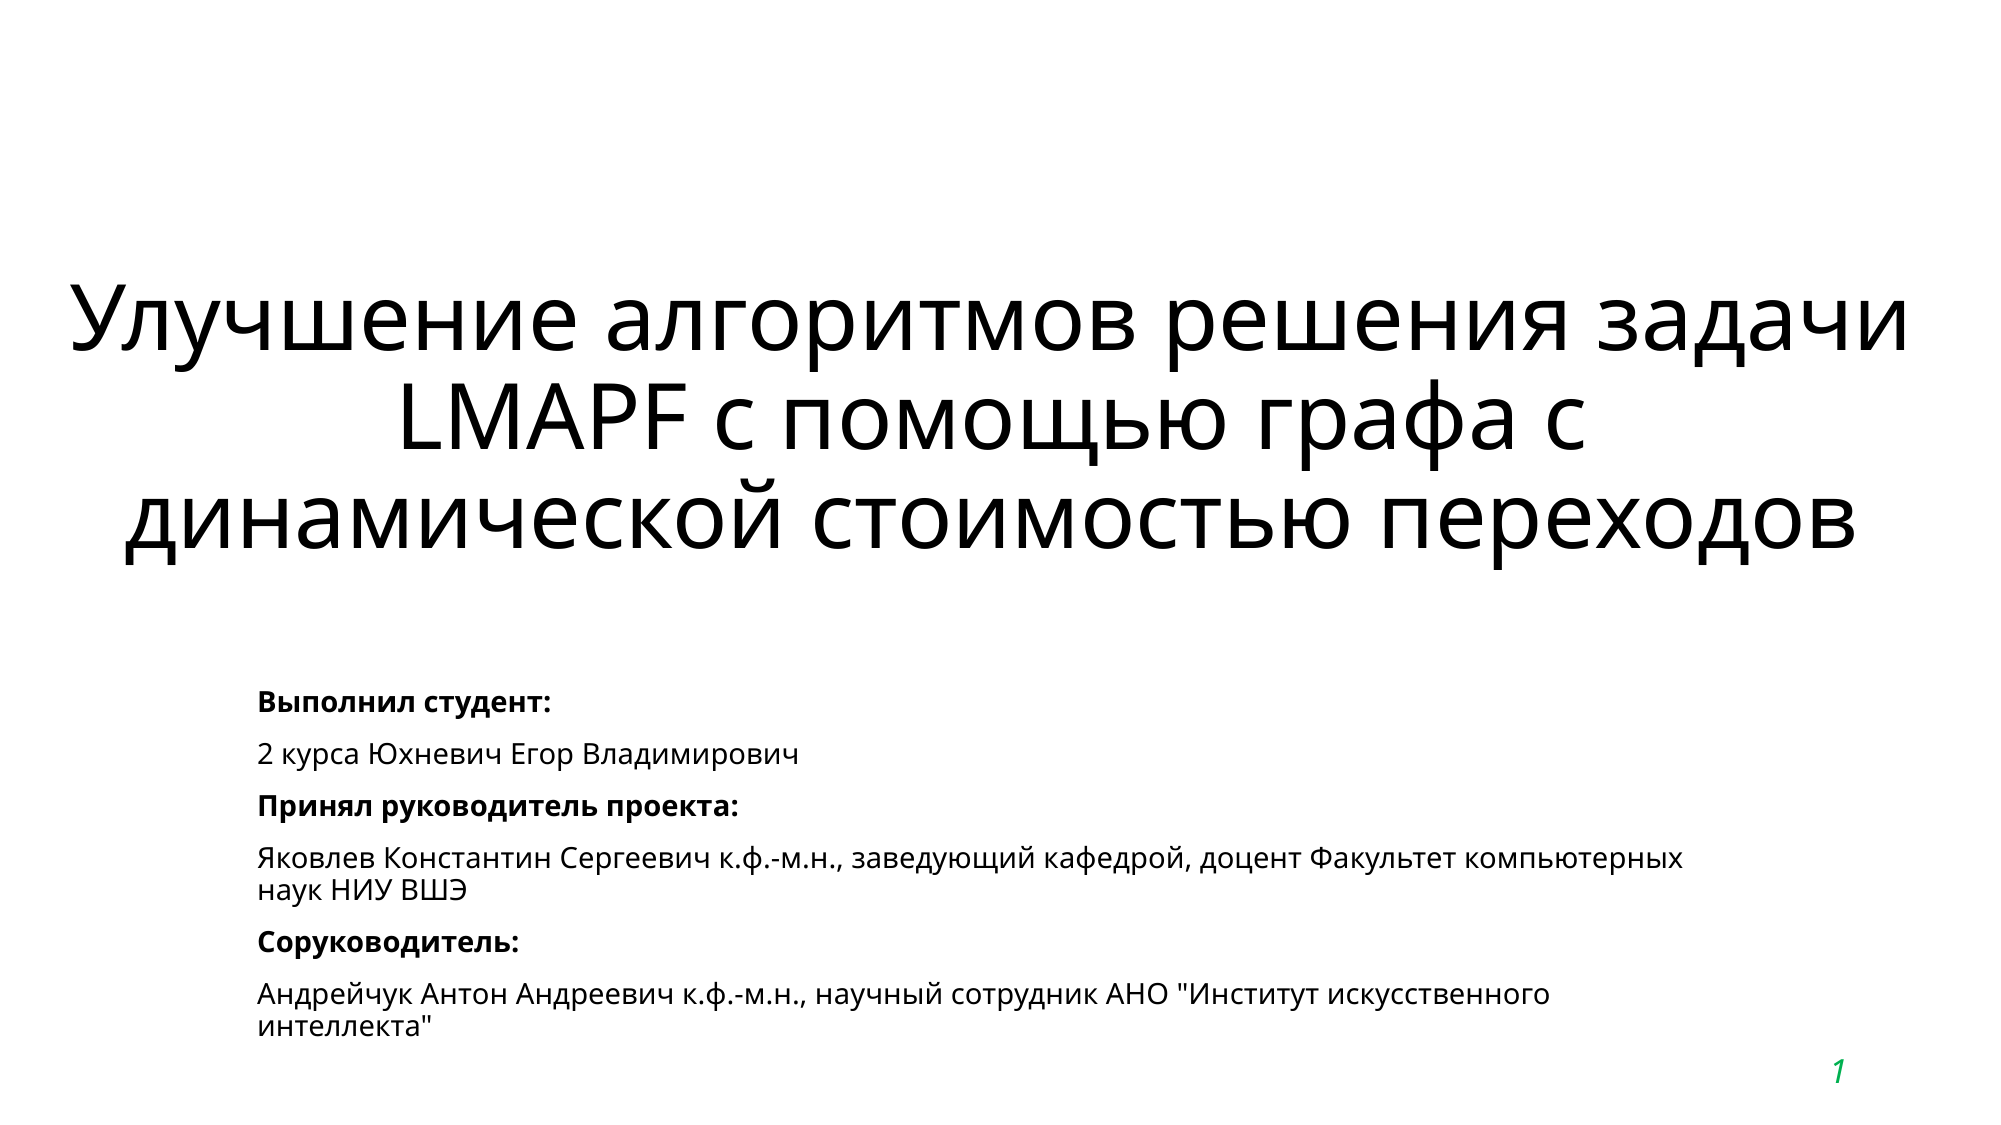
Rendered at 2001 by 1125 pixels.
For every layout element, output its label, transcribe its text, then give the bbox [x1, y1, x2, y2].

title Улучшение алгоритмов решения задачи LMAPF с помощью графа с динамической стоимостью переходов [53, 184, 1931, 576]
subtitle Выполнил студент: 2 курса Юхневич Егор Владимирович Принял руководитель проекта: Яковлев Константин Сергеевич к.ф.-м.н., заведующий кафедрой, доцент Факультет компьютерных наук НИУ ВШЭ Соруководитель: Андрейчук Антон Андреевич к.ф.-м.н., научный сотрудник АНО "Институт искусственного интеллекта" [242, 679, 1743, 1030]
slide_number 1 [1412, 1042, 1863, 1103]
